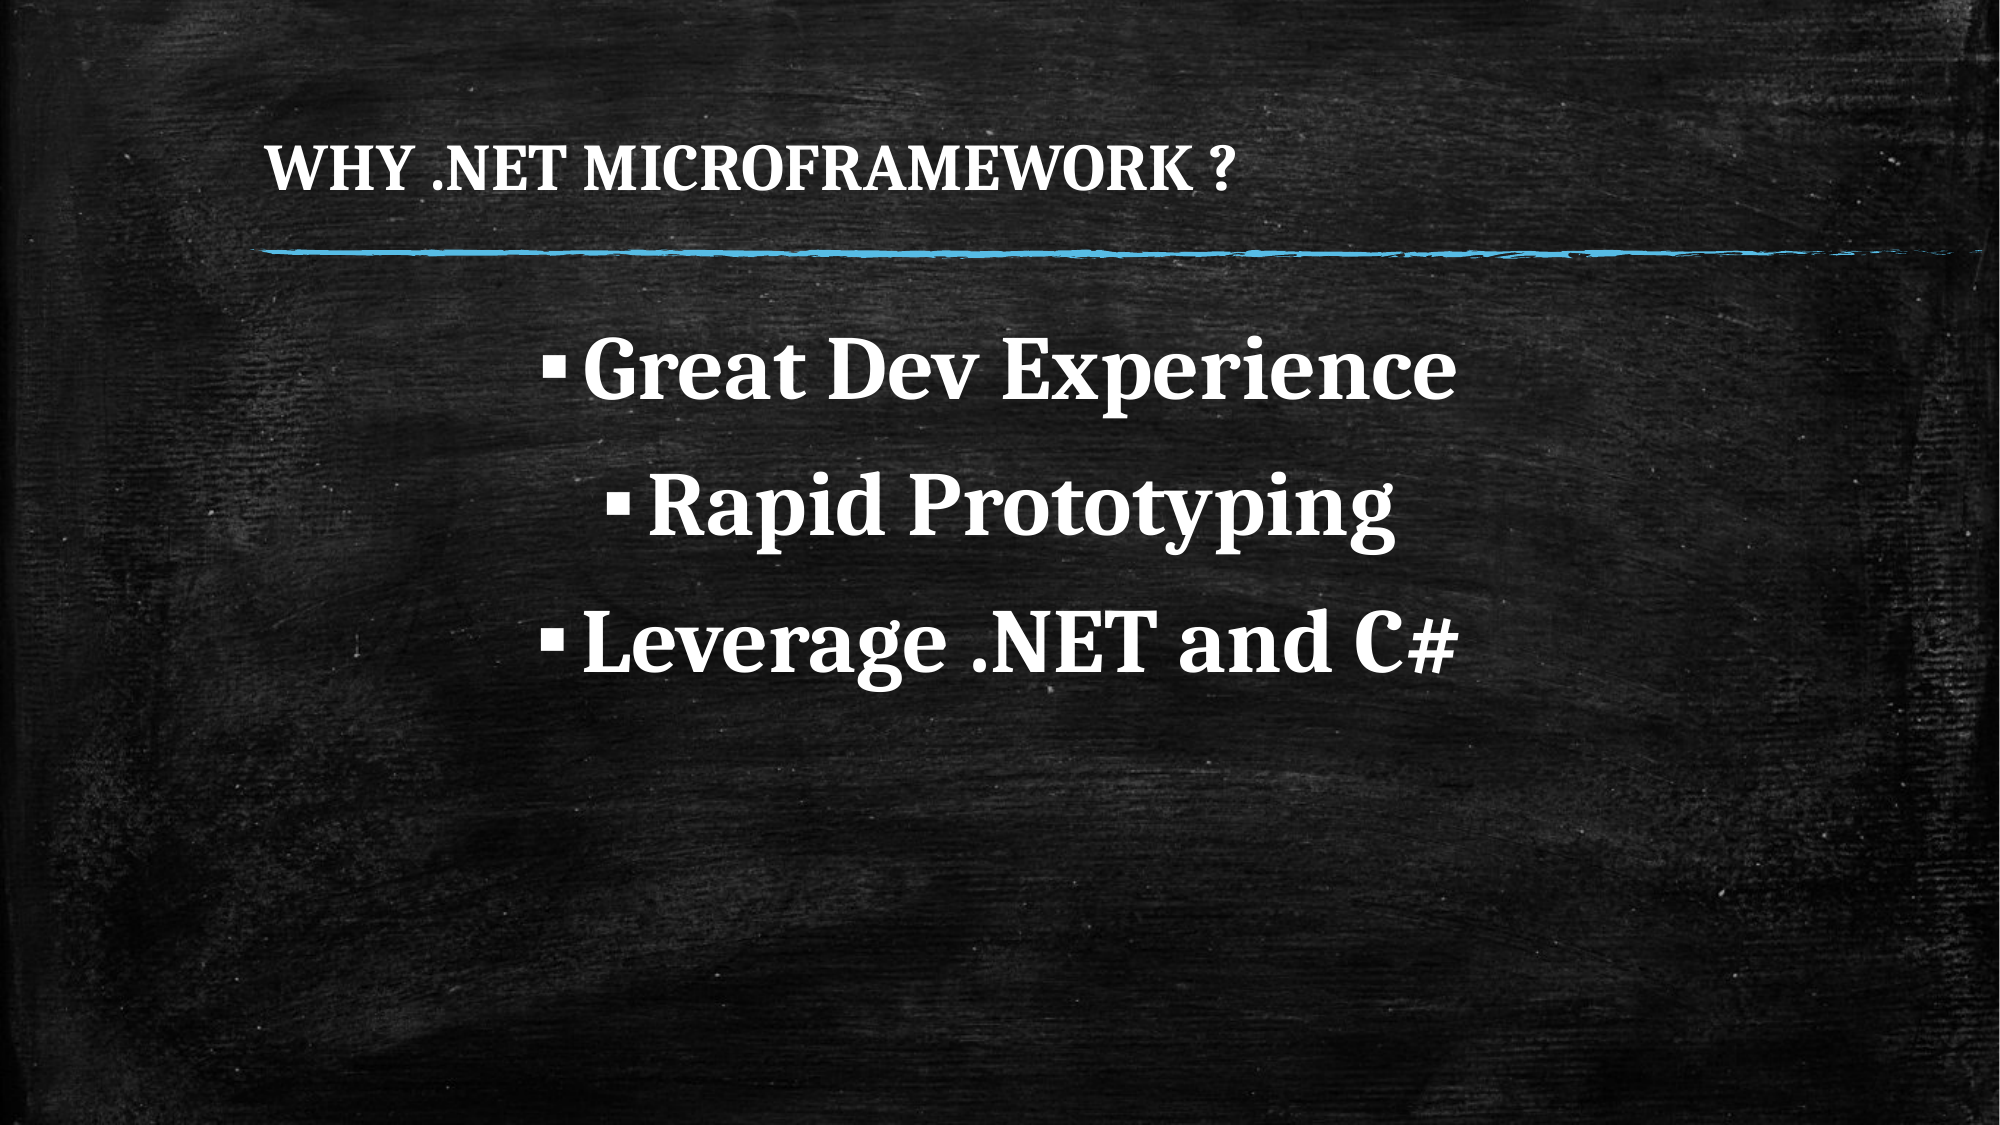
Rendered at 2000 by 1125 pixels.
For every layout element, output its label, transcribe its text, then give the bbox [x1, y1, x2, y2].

title WHY .NET MICROFRAMEWORK ? [249, 45, 1750, 213]
list Great Dev Experience Rapid Prototyping Leverage .NET and C# [249, 312, 1750, 1013]
